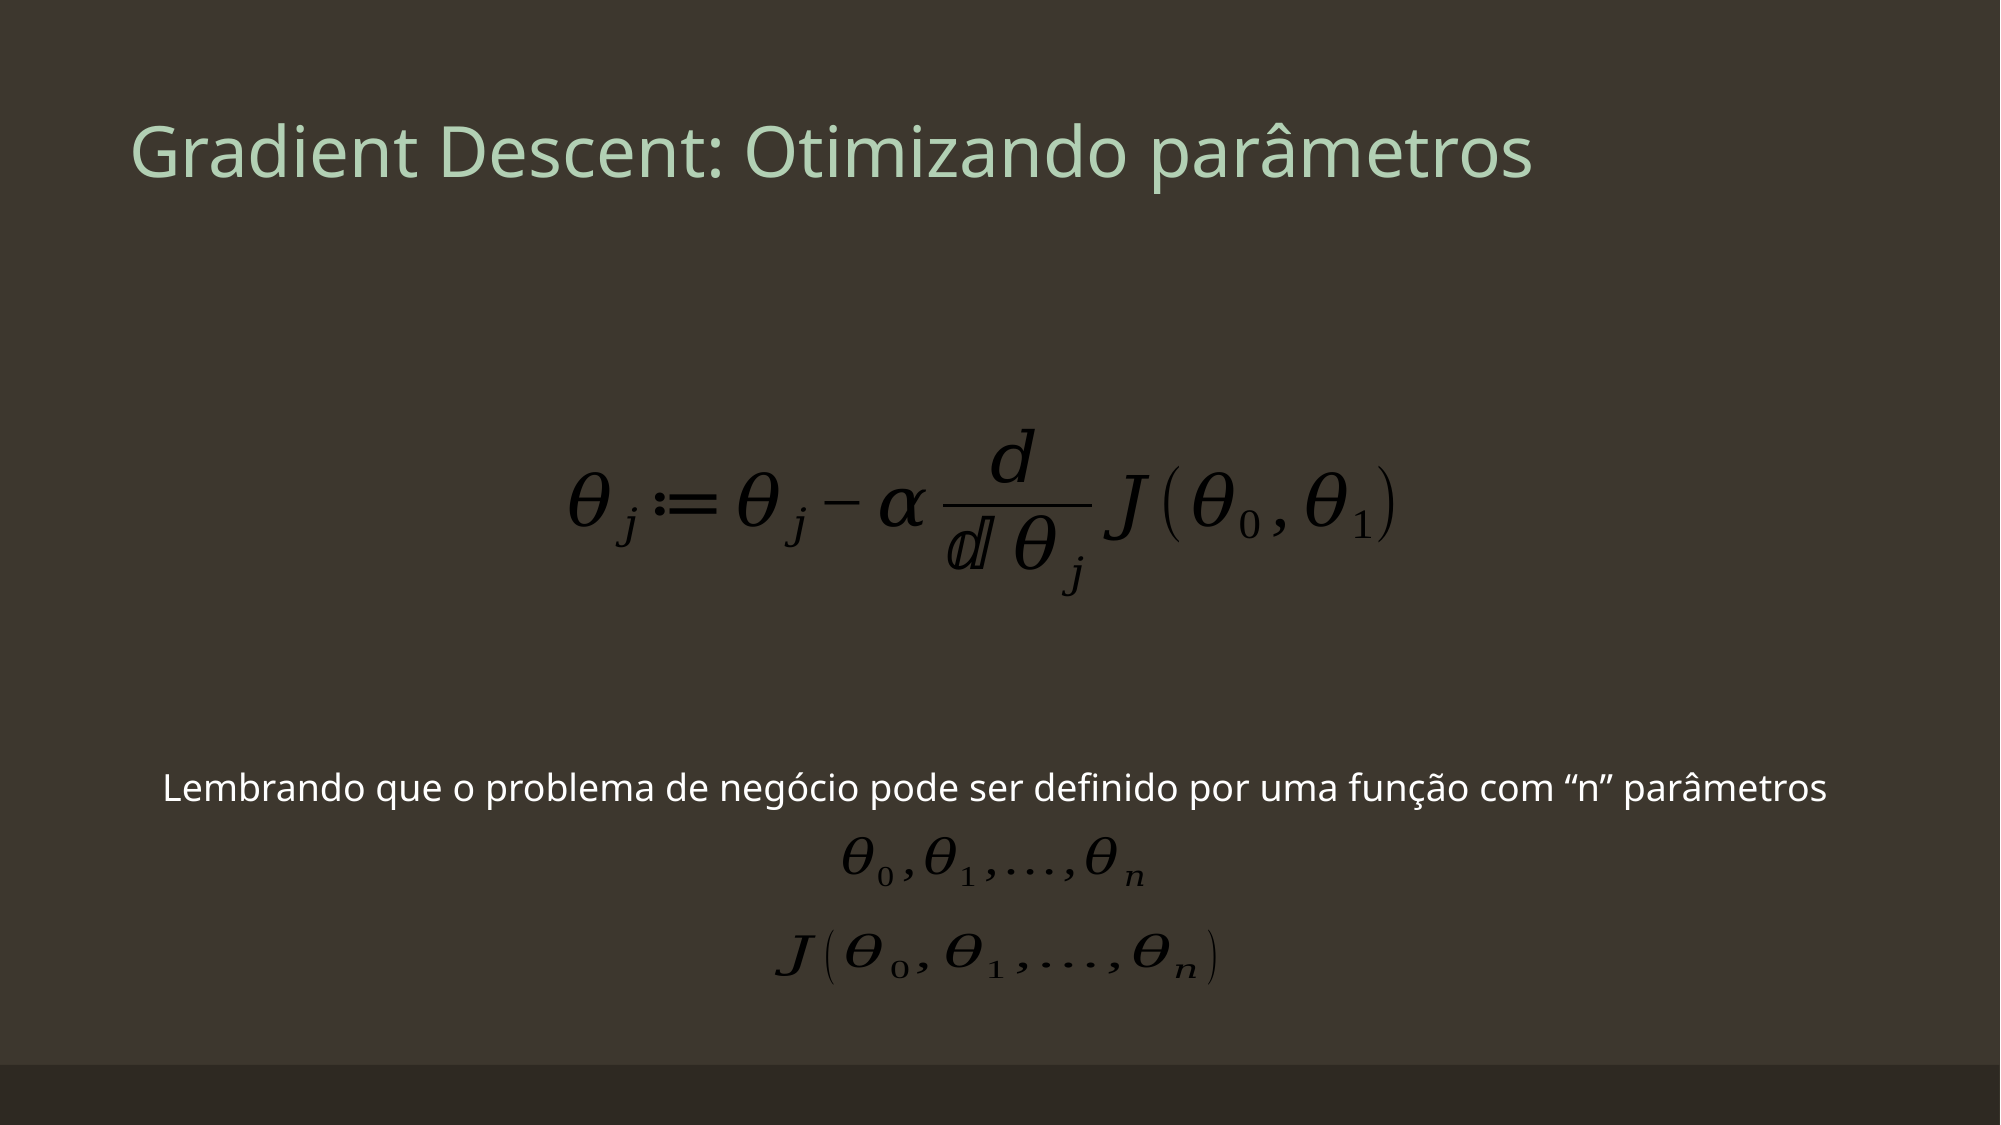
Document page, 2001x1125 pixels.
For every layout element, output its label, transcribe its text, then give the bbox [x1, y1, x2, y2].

text_box Gradient Descent: Otimizando parâmetros [114, 90, 1898, 201]
text_box Lembrando que o problema de negócio pode ser definido por uma função com “n” parâmetros [147, 756, 1845, 817]
